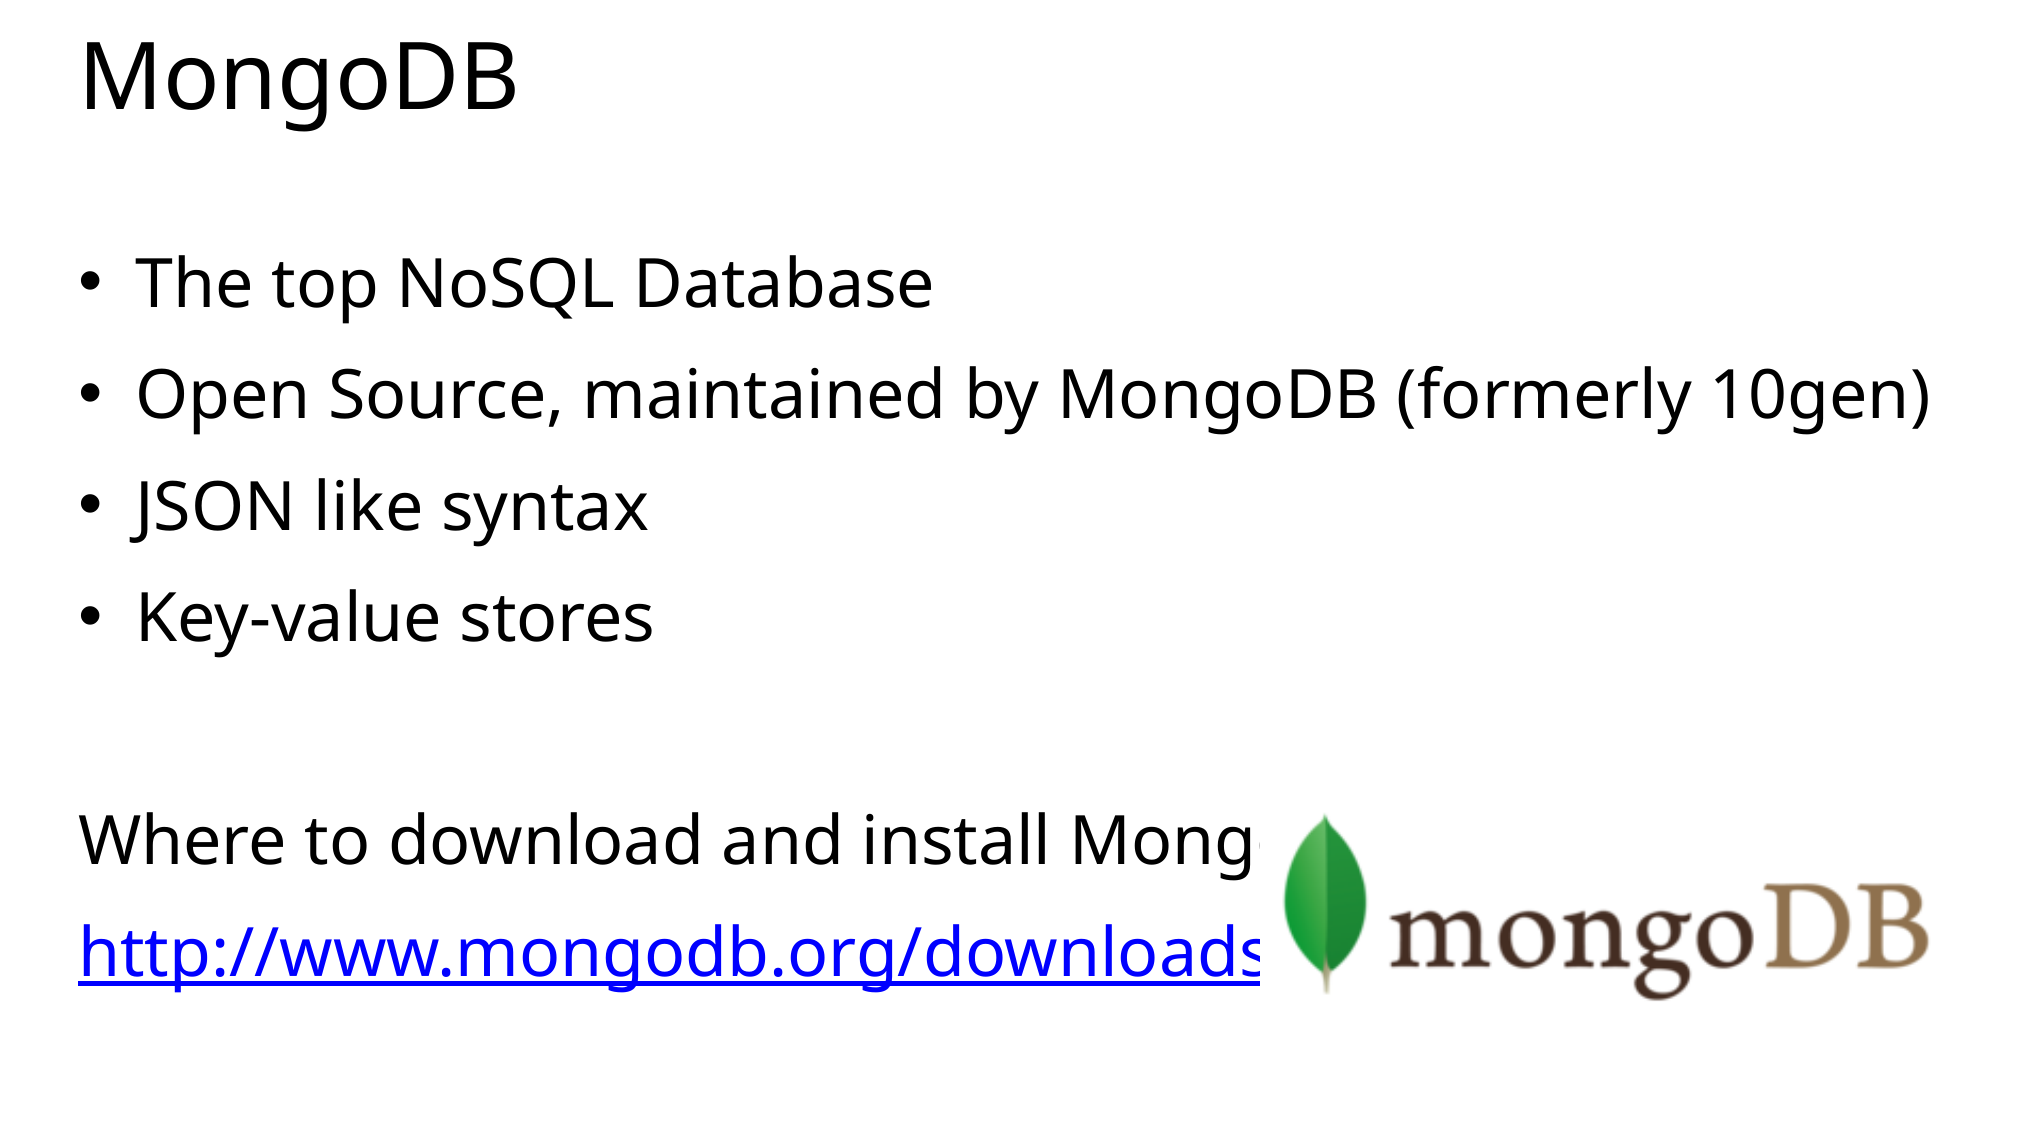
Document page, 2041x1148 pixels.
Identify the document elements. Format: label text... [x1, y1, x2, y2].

title MongoDB [63, 30, 1992, 209]
list The top NoSQL Database Open Source, maintained by MongoDB (formerly 10gen) JSON like syntax Key-value stores Where to download and install Mongo http://www.mongodb.org/downloads [63, 232, 1992, 1118]
picture [1260, 669, 1952, 1148]
